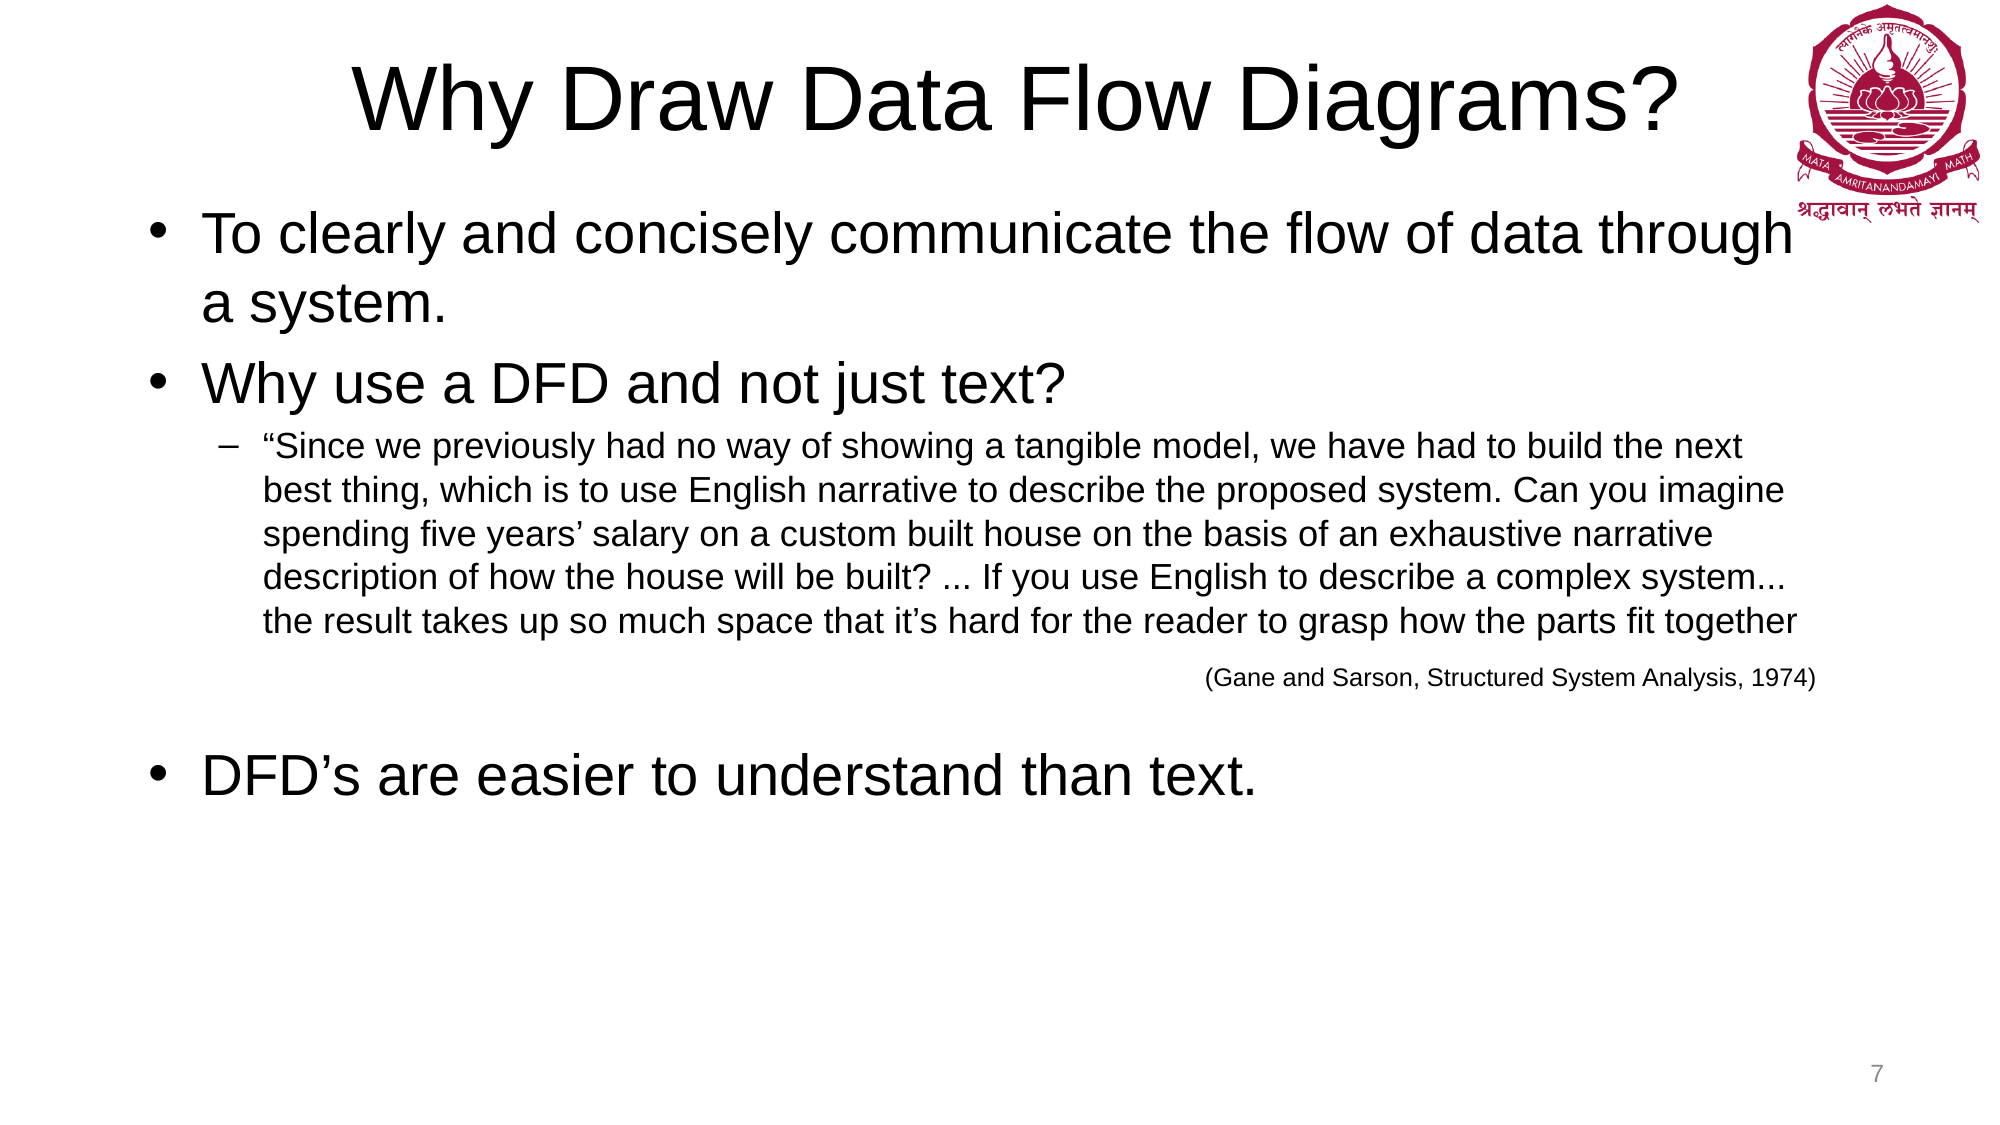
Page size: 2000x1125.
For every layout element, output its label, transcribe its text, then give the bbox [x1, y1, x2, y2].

list To clearly and concisely communicate the flow of data through a system. Why use a DFD and not just text? “Since we previously had no way of showing a tangible model, we have had to build the next best thing, which is to use English narrative to describe the proposed system. Can you imagine spending five years’ salary on a custom built house on the basis of an exhaustive narrative description of how the house will be built? ... If you use English to describe a complex system... the result takes up so much space that it’s hard for the reader to grasp how the parts fit together (Gane and Sarson, Structured System Analysis, 1974) DFD’s are easier to understand than text. [133, 187, 1833, 863]
picture [1833, 1, 2000, 225]
title Why Draw Data Flow Diagrams? [166, 0, 1867, 188]
slide_number 7 [1432, 1042, 1900, 1103]
